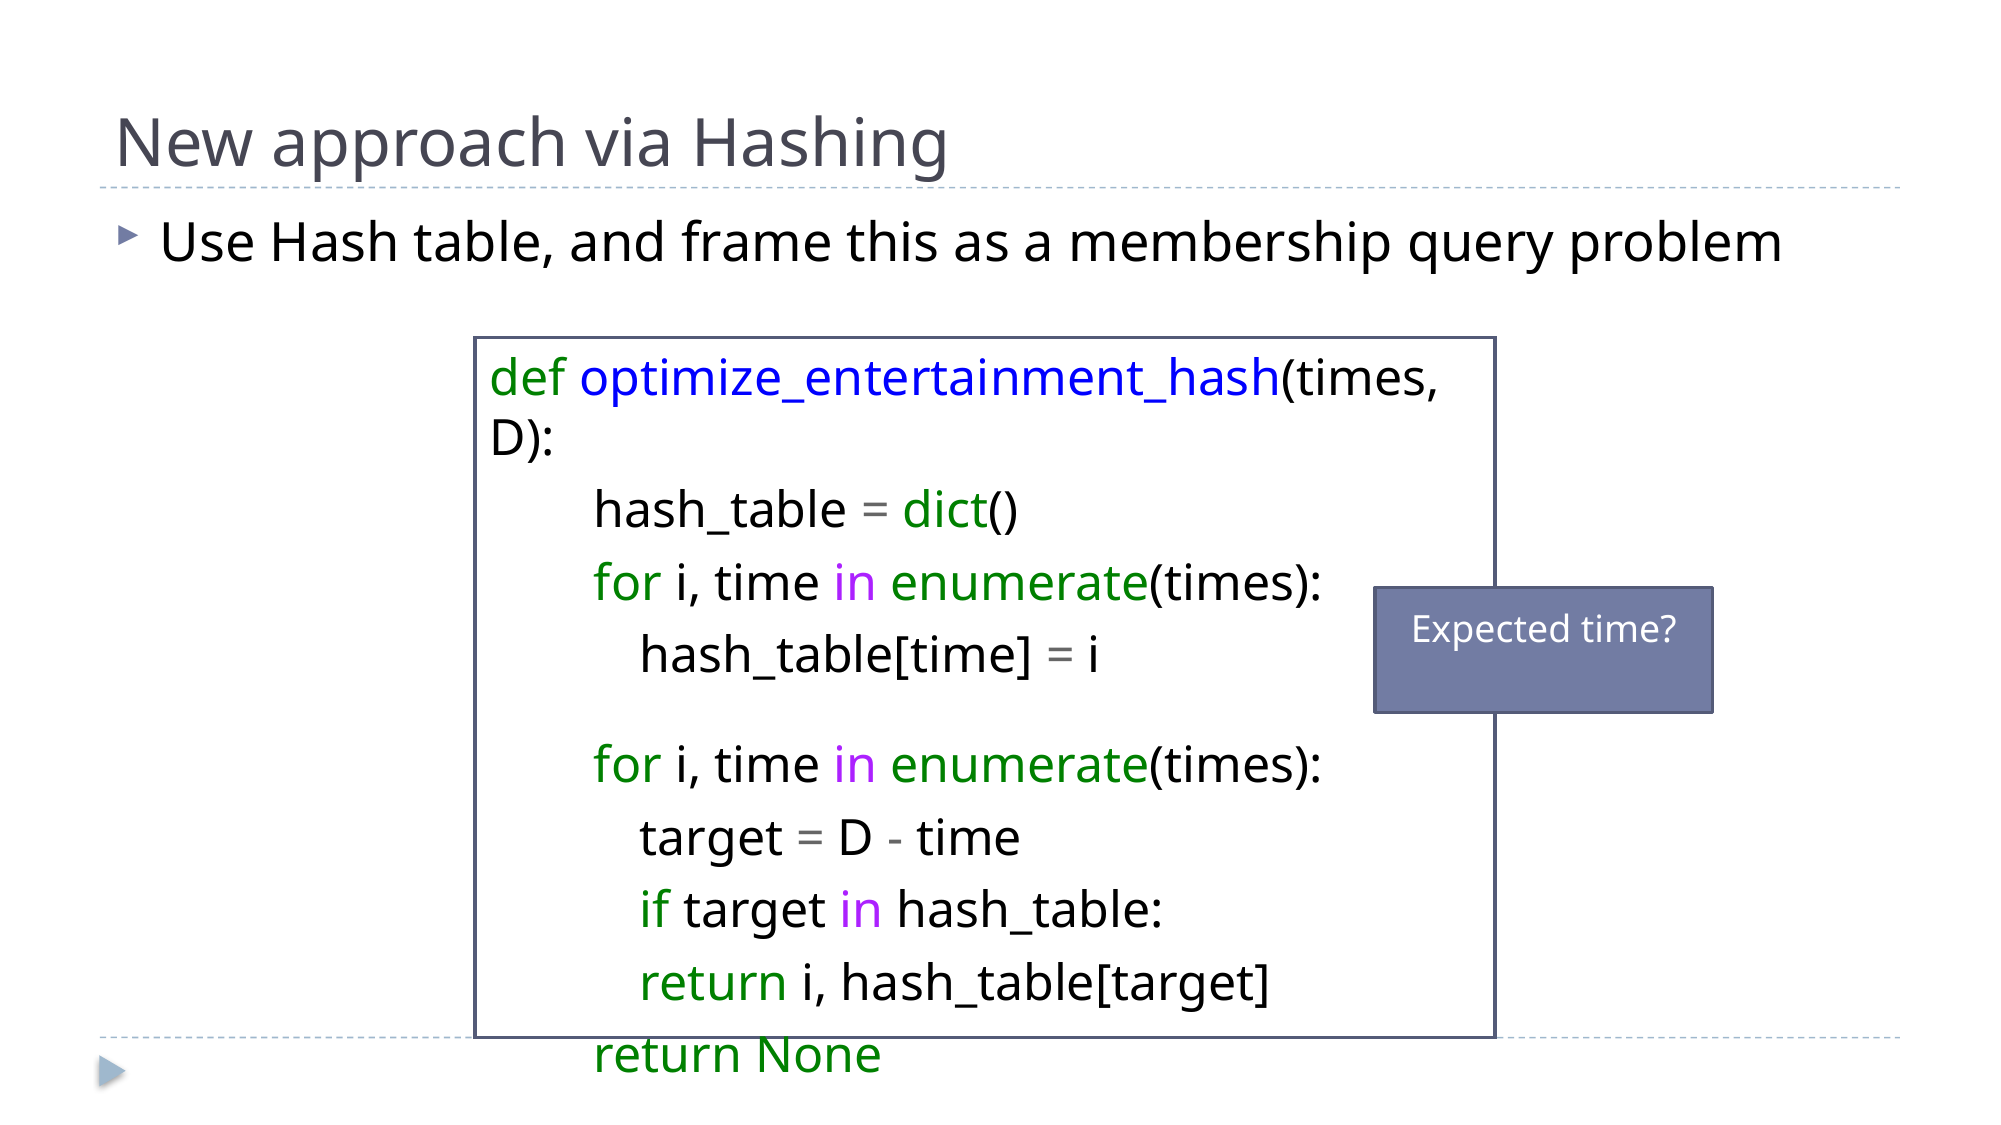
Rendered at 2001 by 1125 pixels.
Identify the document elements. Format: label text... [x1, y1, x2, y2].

list Use Hash table, and frame this as a membership query problem [99, 199, 1901, 363]
title New approach via Hashing [99, 24, 1901, 188]
text_box def optimize_entertainment_hash(times, D): hash_table = dict() for i, time in enumerate(times): hash_table[time] = i for i, time in enumerate(times): target = D - time if target in hash_table: return i, hash_table[target] return None [474, 337, 1496, 1038]
